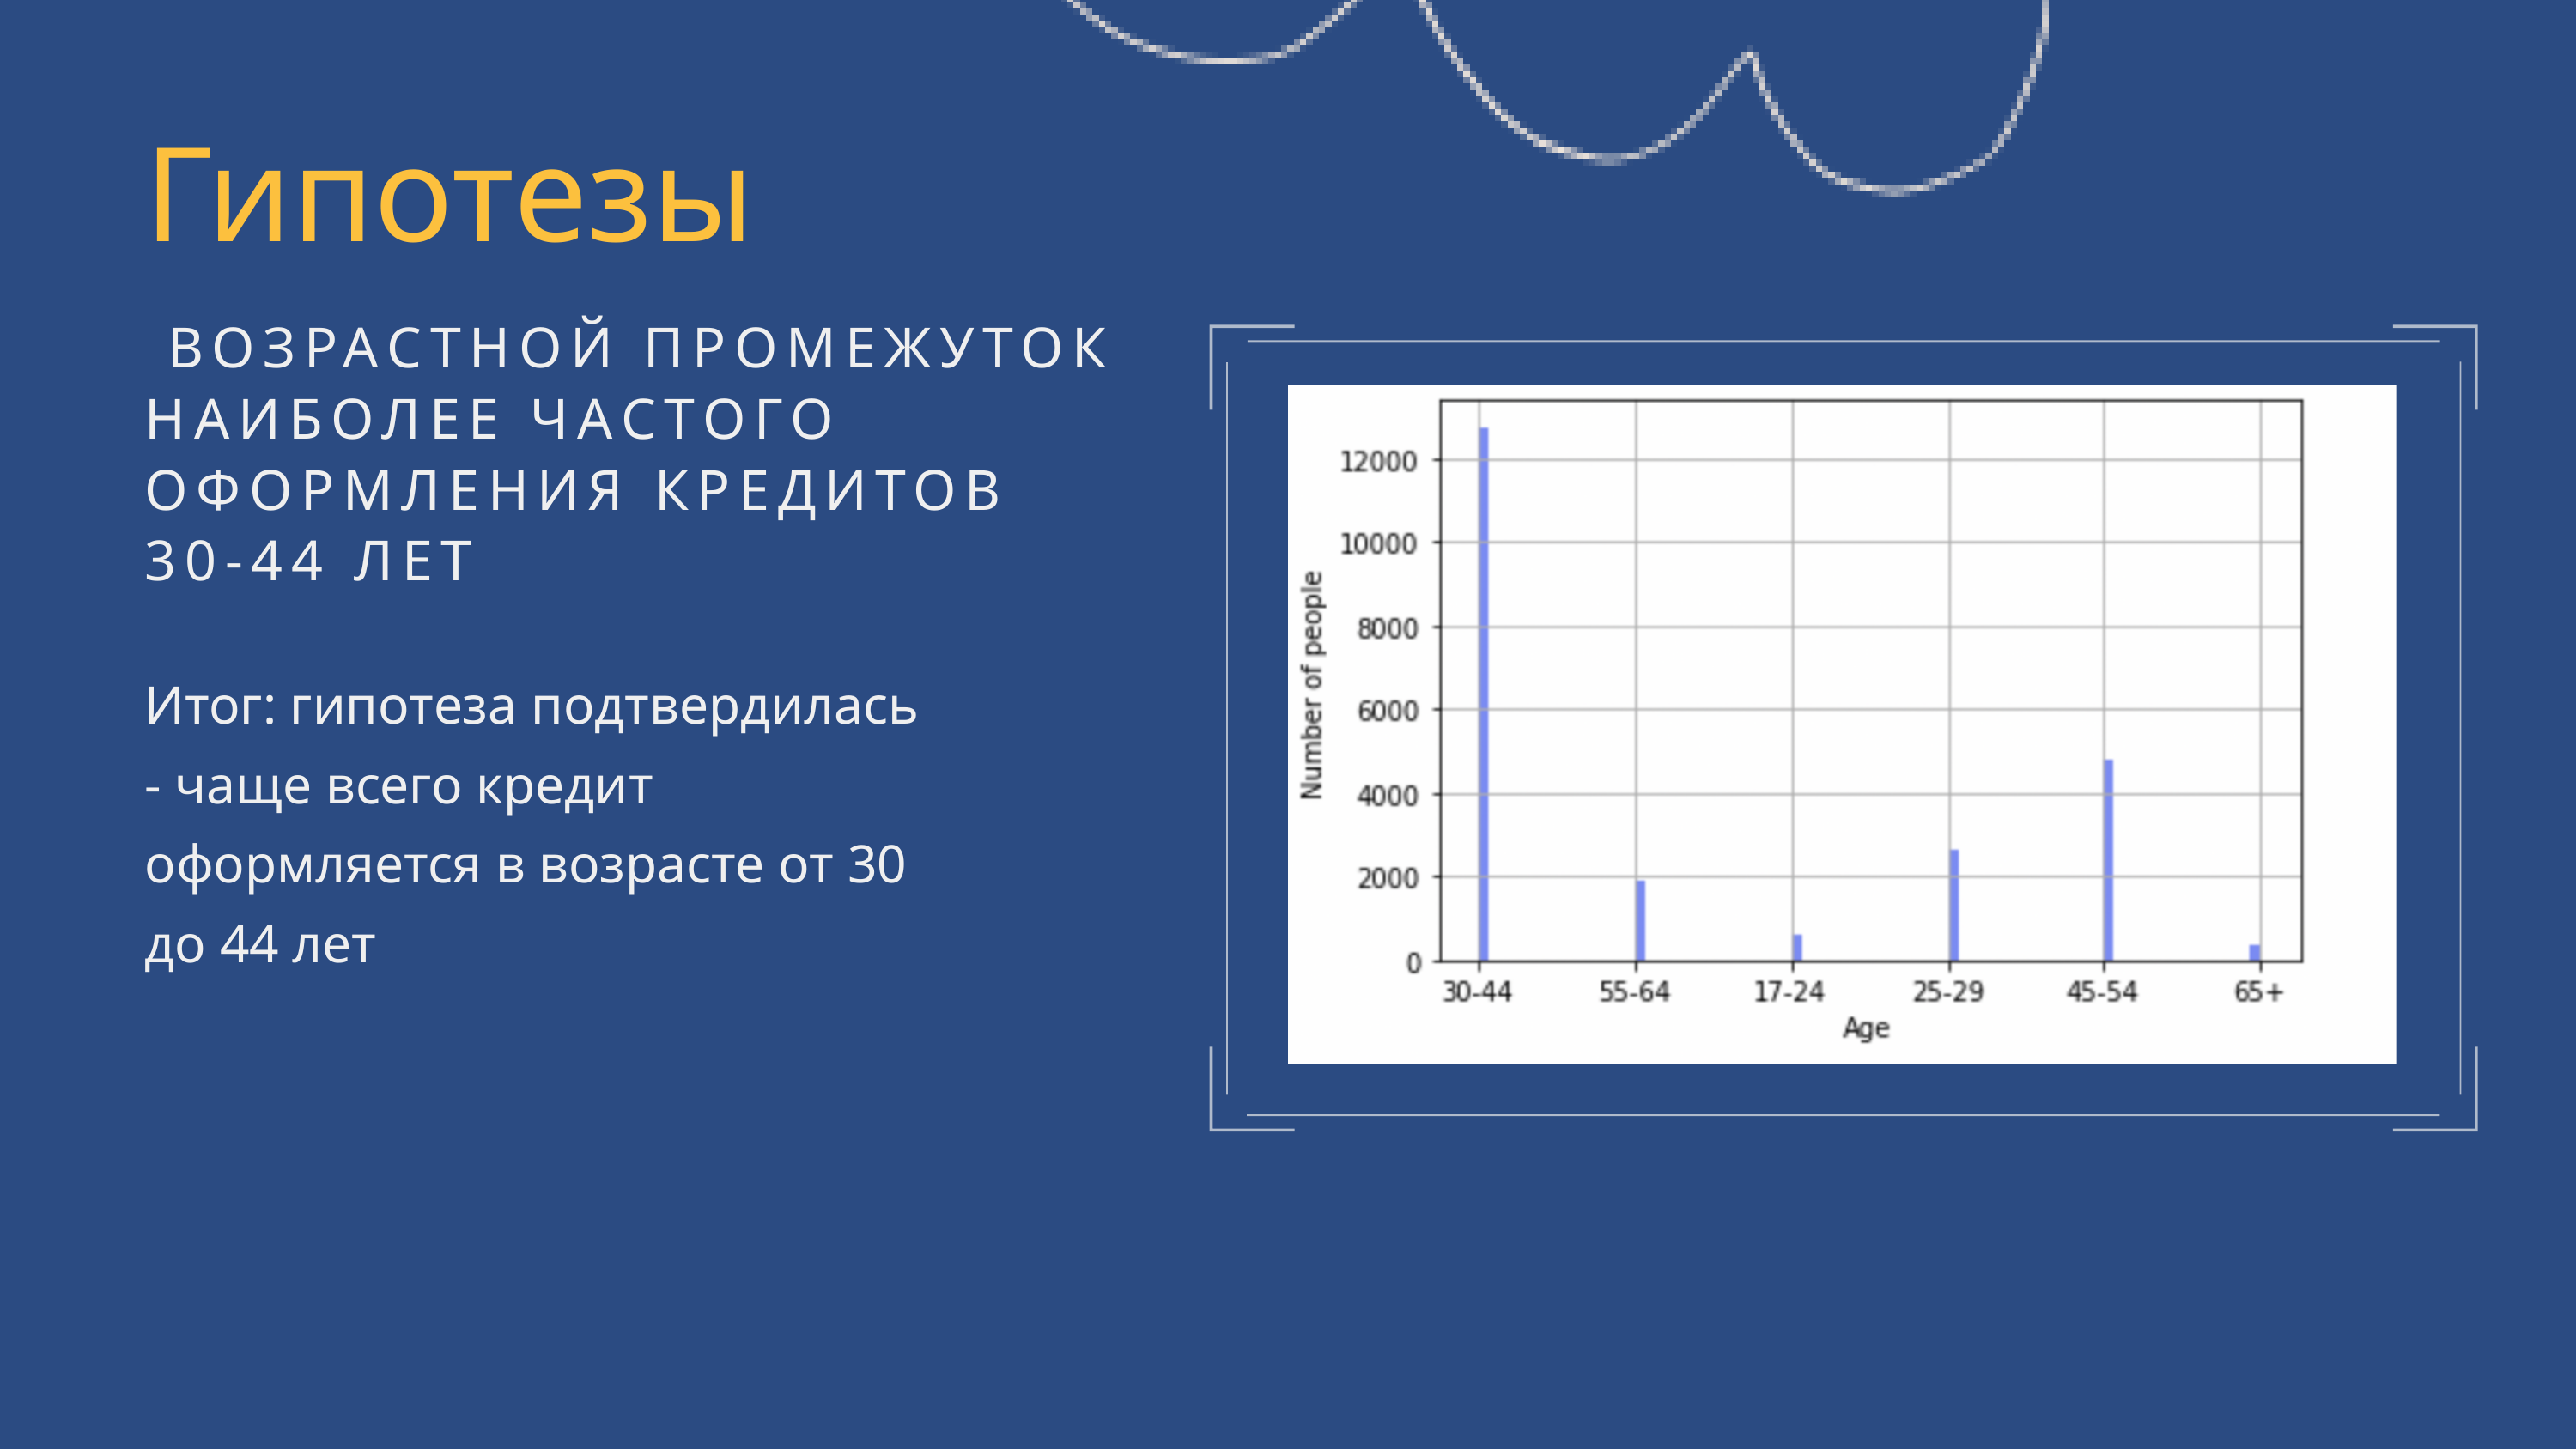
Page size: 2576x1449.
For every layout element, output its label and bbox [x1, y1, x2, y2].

text_box [1209, 324, 2478, 1132]
picture [1017, 0, 2049, 197]
text_box [144, 144, 1146, 1053]
